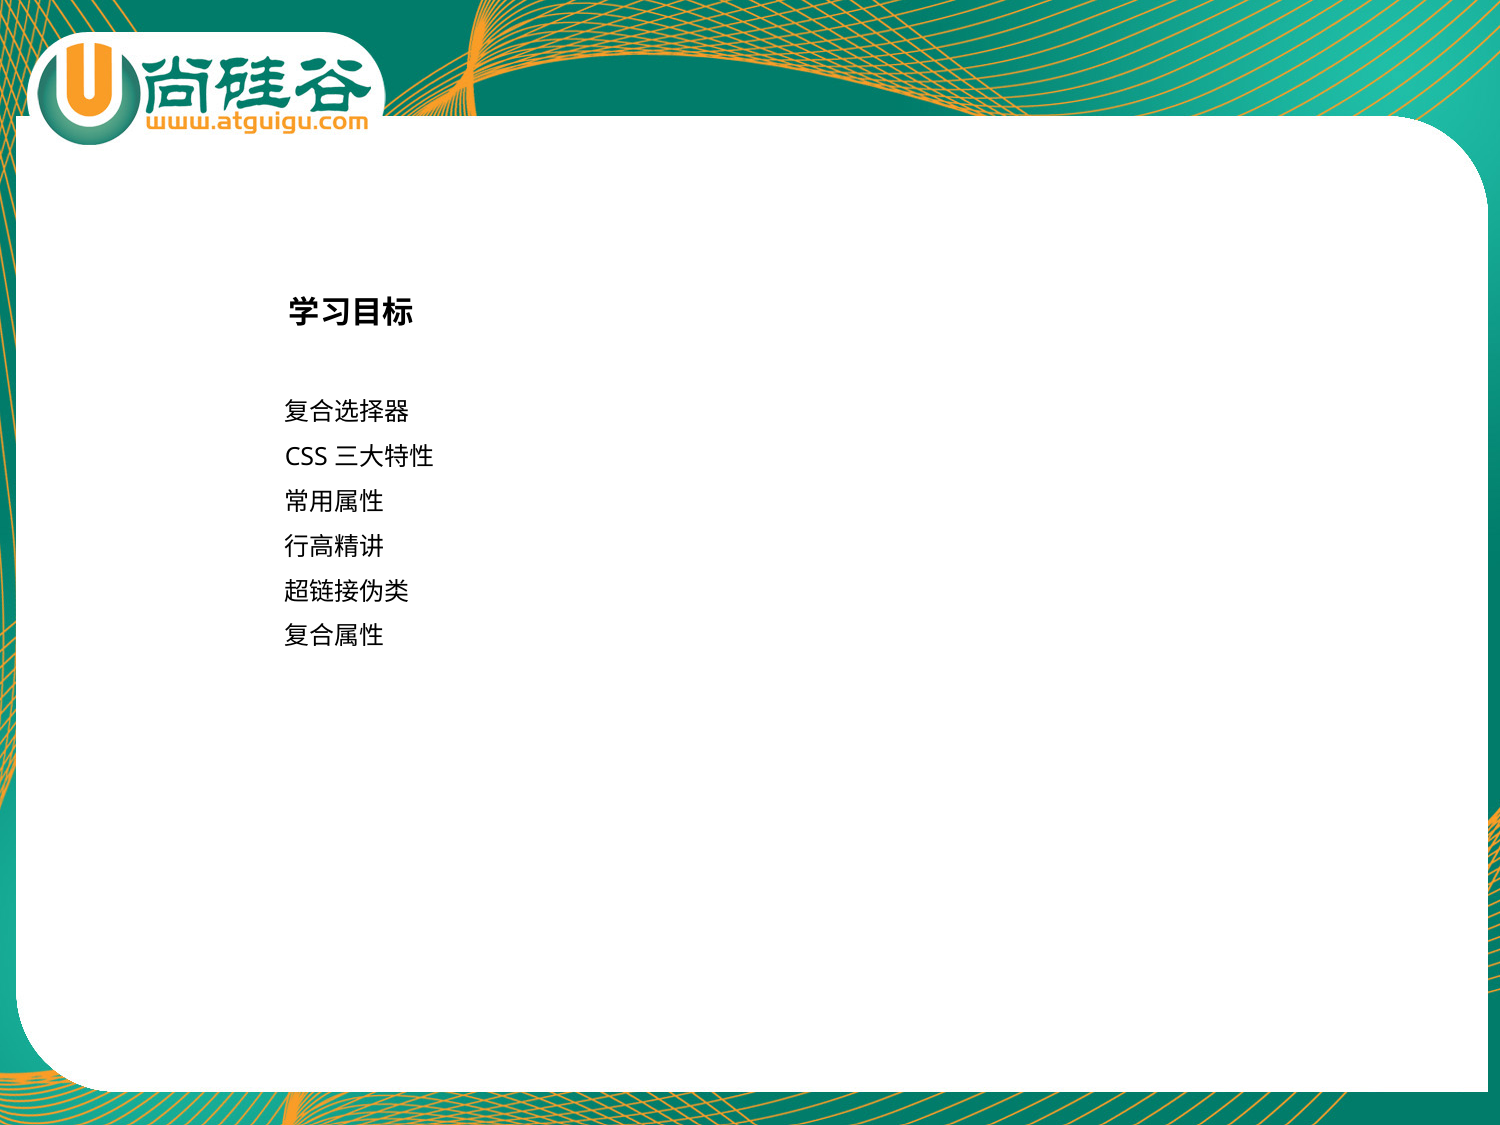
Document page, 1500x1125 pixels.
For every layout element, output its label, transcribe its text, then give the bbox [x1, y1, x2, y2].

text_box 学习目标 [274, 284, 429, 337]
picture [0, 0, 1500, 1125]
text_box 复合选择器 CSS三大特性 常用属性 行高精讲 超链接伪类 复合属性 [270, 373, 449, 658]
